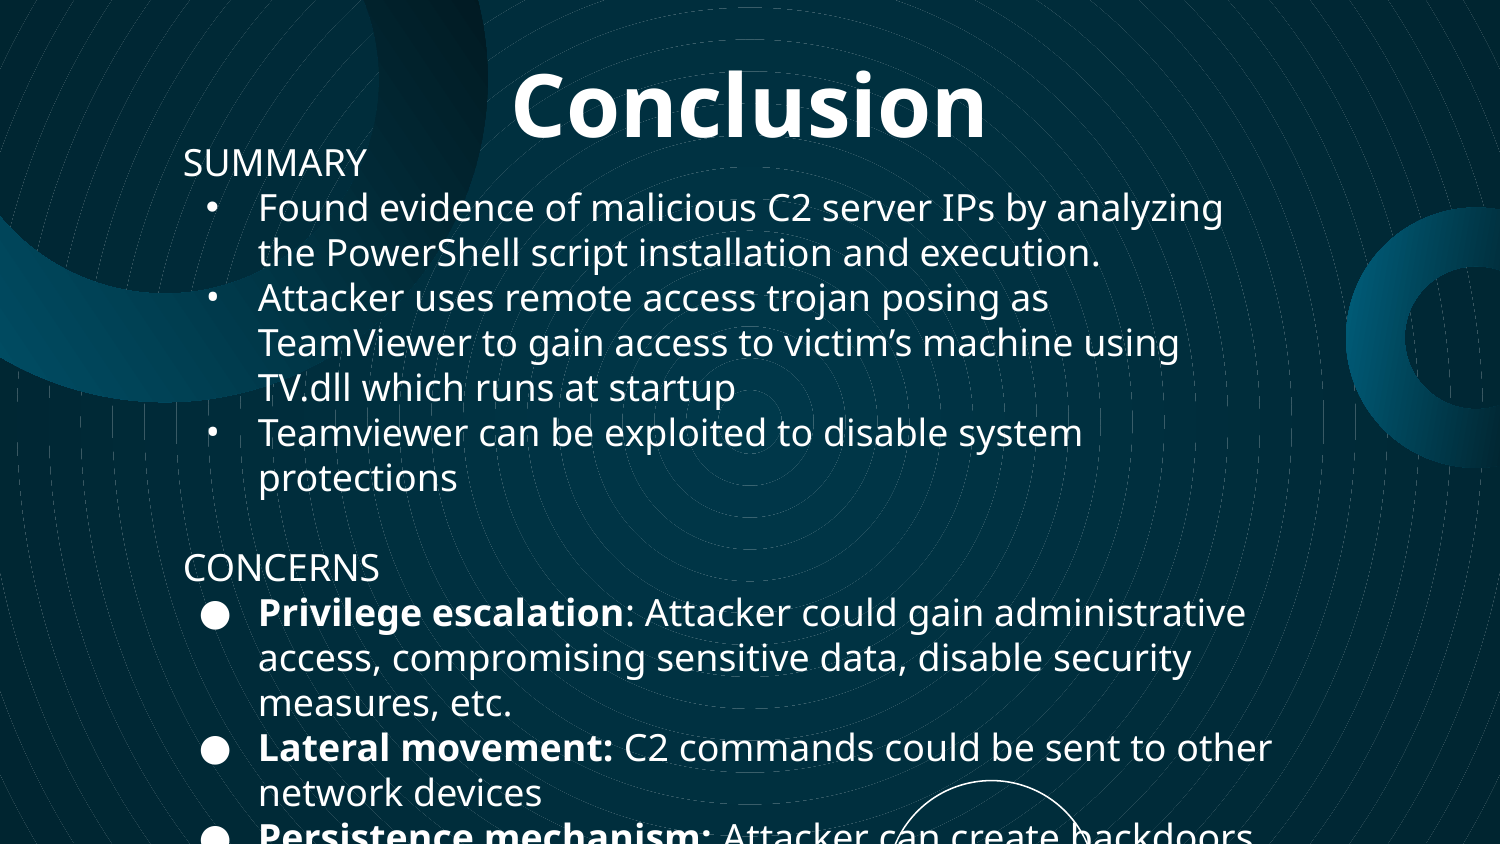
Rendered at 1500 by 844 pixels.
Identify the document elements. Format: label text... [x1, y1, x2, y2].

picture [412, 651, 430, 671]
picture [380, 696, 384, 715]
picture [681, 741, 695, 761]
picture [284, 786, 300, 806]
picture [1238, 831, 1251, 844]
picture [356, 606, 374, 626]
picture [1095, 651, 1108, 671]
picture [302, 606, 306, 625]
picture [387, 778, 401, 805]
picture [416, 786, 427, 806]
picture [1154, 823, 1171, 844]
picture [1108, 737, 1119, 761]
picture [414, 696, 428, 716]
picture [518, 598, 522, 625]
picture [411, 831, 429, 844]
picture [316, 696, 331, 716]
picture [1026, 827, 1037, 844]
picture [262, 825, 279, 844]
picture [1087, 741, 1091, 760]
picture [456, 606, 471, 626]
picture [311, 606, 330, 625]
picture [699, 741, 717, 761]
picture [1073, 823, 1078, 844]
picture [281, 651, 295, 671]
picture [281, 741, 298, 761]
picture [887, 741, 900, 761]
picture [1160, 647, 1171, 671]
picture [523, 831, 541, 844]
picture [382, 733, 387, 760]
picture [627, 734, 645, 761]
picture [261, 696, 266, 715]
picture [859, 741, 872, 761]
picture [721, 651, 734, 671]
picture [394, 651, 408, 671]
picture [346, 598, 350, 625]
picture [776, 740, 786, 760]
picture [565, 741, 583, 760]
picture [372, 786, 382, 805]
picture [435, 831, 449, 844]
picture [822, 643, 839, 671]
picture [881, 831, 894, 844]
picture [899, 831, 914, 844]
picture [344, 741, 356, 760]
picture [1164, 606, 1179, 626]
picture [994, 733, 1011, 761]
picture [472, 692, 483, 716]
picture [822, 606, 839, 626]
picture [402, 606, 420, 626]
picture [910, 606, 927, 634]
picture [359, 741, 376, 761]
picture [262, 600, 279, 625]
title Conclusion [332, 33, 1168, 123]
picture [527, 786, 540, 806]
picture [677, 651, 693, 671]
picture [379, 606, 397, 634]
picture [471, 651, 488, 679]
picture [565, 823, 583, 844]
picture [776, 831, 790, 844]
picture [337, 696, 350, 716]
picture [747, 647, 758, 671]
picture [986, 831, 1002, 844]
picture [285, 606, 297, 625]
picture [791, 651, 807, 671]
picture [487, 831, 517, 844]
picture [1137, 651, 1141, 670]
picture [348, 786, 365, 806]
picture [1093, 741, 1103, 760]
picture [1200, 737, 1211, 761]
picture [648, 831, 662, 844]
picture [758, 741, 762, 760]
picture [797, 831, 810, 844]
picture [857, 831, 861, 844]
picture [303, 737, 316, 761]
picture [291, 555, 305, 580]
picture [1200, 831, 1218, 844]
picture [579, 606, 597, 626]
picture [353, 831, 367, 844]
picture [1041, 831, 1057, 844]
picture [741, 741, 751, 760]
picture [719, 606, 733, 626]
picture [1042, 606, 1046, 625]
picture [920, 643, 937, 671]
picture [487, 696, 500, 716]
picture [404, 741, 434, 760]
picture [388, 831, 406, 844]
picture [1116, 831, 1129, 844]
picture [771, 651, 787, 670]
picture [261, 786, 266, 805]
picture [961, 741, 972, 761]
picture [312, 555, 329, 580]
picture [267, 696, 289, 715]
picture [670, 602, 694, 626]
picture [338, 651, 352, 671]
picture [1018, 598, 1035, 626]
picture [528, 606, 546, 626]
picture [317, 651, 333, 671]
picture [260, 651, 275, 671]
picture [356, 696, 367, 716]
picture [575, 651, 588, 671]
picture [299, 651, 313, 671]
picture [506, 786, 522, 806]
picture [1007, 831, 1022, 844]
picture [494, 651, 498, 670]
subtitle SUMMARY Found evidence of malicious C2 server IPs by analyzing the PowerShell script installation and execution. Attacker uses remote access trojan posing as TeamViewer to gain access to victim’s machine using TV.dll which runs at startup Teamviewer can be exploited to disable system protections CONCERNS Privilege escalation: Attacker could gain administrative access, compromising sensitive data, disable security measures, etc. Lateral movement: C2 commands could be sent to other network devices Persistence mechanism: Attacker can create backdoors such as additional users to maintain access even if malware is “removed” [168, 123, 1289, 510]
picture [1179, 741, 1196, 761]
picture [965, 606, 981, 625]
picture [804, 606, 817, 626]
picture [454, 651, 464, 670]
picture [393, 696, 409, 716]
picture [972, 831, 976, 844]
picture [814, 741, 830, 760]
picture [454, 831, 472, 844]
picture [1086, 606, 1090, 625]
picture [1092, 606, 1102, 625]
picture [1135, 823, 1150, 844]
picture [953, 651, 966, 671]
picture [1096, 831, 1110, 844]
picture [303, 782, 314, 806]
picture [317, 786, 344, 805]
picture [267, 786, 277, 805]
picture [262, 735, 277, 760]
picture [1177, 831, 1195, 844]
picture [266, 554, 284, 581]
picture [646, 600, 667, 625]
picture [921, 831, 937, 844]
picture [545, 831, 559, 844]
picture [792, 741, 807, 761]
picture [439, 786, 455, 806]
picture [209, 554, 232, 581]
picture [1047, 606, 1070, 625]
picture [1216, 733, 1232, 760]
picture [933, 606, 948, 626]
picture [488, 786, 501, 806]
picture [845, 606, 861, 626]
picture [763, 741, 775, 760]
picture [334, 606, 339, 625]
picture [1261, 741, 1271, 760]
picture [1118, 606, 1131, 626]
picture [1047, 741, 1060, 761]
picture [1135, 602, 1146, 626]
picture [1184, 602, 1195, 626]
picture [458, 786, 474, 805]
picture [816, 823, 830, 844]
picture [747, 827, 758, 844]
picture [588, 737, 601, 761]
picture [604, 651, 620, 670]
picture [494, 606, 511, 626]
picture [356, 651, 370, 671]
picture [239, 555, 259, 580]
picture [1025, 651, 1041, 671]
picture [1074, 651, 1090, 671]
picture [971, 651, 986, 671]
picture [441, 651, 453, 670]
picture [295, 696, 311, 716]
picture [973, 733, 977, 760]
picture [779, 606, 790, 625]
picture [434, 606, 452, 626]
picture [865, 647, 876, 671]
picture [320, 741, 338, 761]
picture [836, 733, 853, 761]
picture [508, 651, 525, 671]
picture [613, 831, 631, 844]
picture [603, 606, 621, 625]
picture [428, 778, 432, 805]
picture [1065, 741, 1081, 761]
picture [845, 651, 860, 671]
picture [1114, 651, 1124, 671]
picture [1131, 737, 1142, 761]
picture [993, 643, 1010, 671]
picture [568, 606, 573, 625]
picture [1173, 651, 1190, 679]
picture [436, 651, 440, 670]
picture [1016, 741, 1032, 761]
picture [589, 831, 606, 844]
picture [307, 831, 319, 844]
picture [1146, 741, 1164, 761]
picture [626, 651, 643, 679]
picture [1125, 651, 1130, 670]
picture [1151, 606, 1155, 625]
picture [506, 741, 536, 760]
picture [452, 696, 468, 716]
picture [761, 827, 772, 844]
picture [928, 741, 939, 761]
picture [531, 651, 536, 670]
picture [1224, 831, 1234, 844]
picture [698, 606, 713, 626]
picture [1083, 831, 1090, 844]
picture [637, 831, 642, 844]
picture [650, 734, 666, 760]
picture [699, 651, 715, 670]
picture [1055, 651, 1069, 671]
picture [667, 830, 697, 844]
picture [953, 831, 966, 844]
picture [728, 741, 740, 760]
picture [996, 606, 1011, 626]
picture [879, 651, 894, 671]
picture [905, 741, 922, 761]
picture [550, 602, 564, 626]
picture [362, 554, 378, 581]
picture [284, 831, 301, 844]
picture [439, 741, 458, 761]
picture [335, 555, 356, 580]
picture [1207, 606, 1224, 625]
picture [461, 741, 480, 760]
picture [542, 741, 560, 761]
picture [475, 606, 490, 626]
picture [323, 831, 337, 844]
picture [371, 827, 384, 844]
picture [1228, 606, 1244, 626]
picture [186, 554, 204, 581]
picture [738, 598, 752, 625]
picture [723, 740, 727, 760]
picture [483, 741, 501, 761]
picture [1238, 741, 1254, 761]
picture [877, 598, 894, 626]
picture [659, 651, 672, 671]
picture [726, 825, 742, 844]
picture [537, 651, 559, 670]
picture [757, 606, 773, 626]
picture [835, 831, 851, 844]
picture [343, 831, 347, 844]
